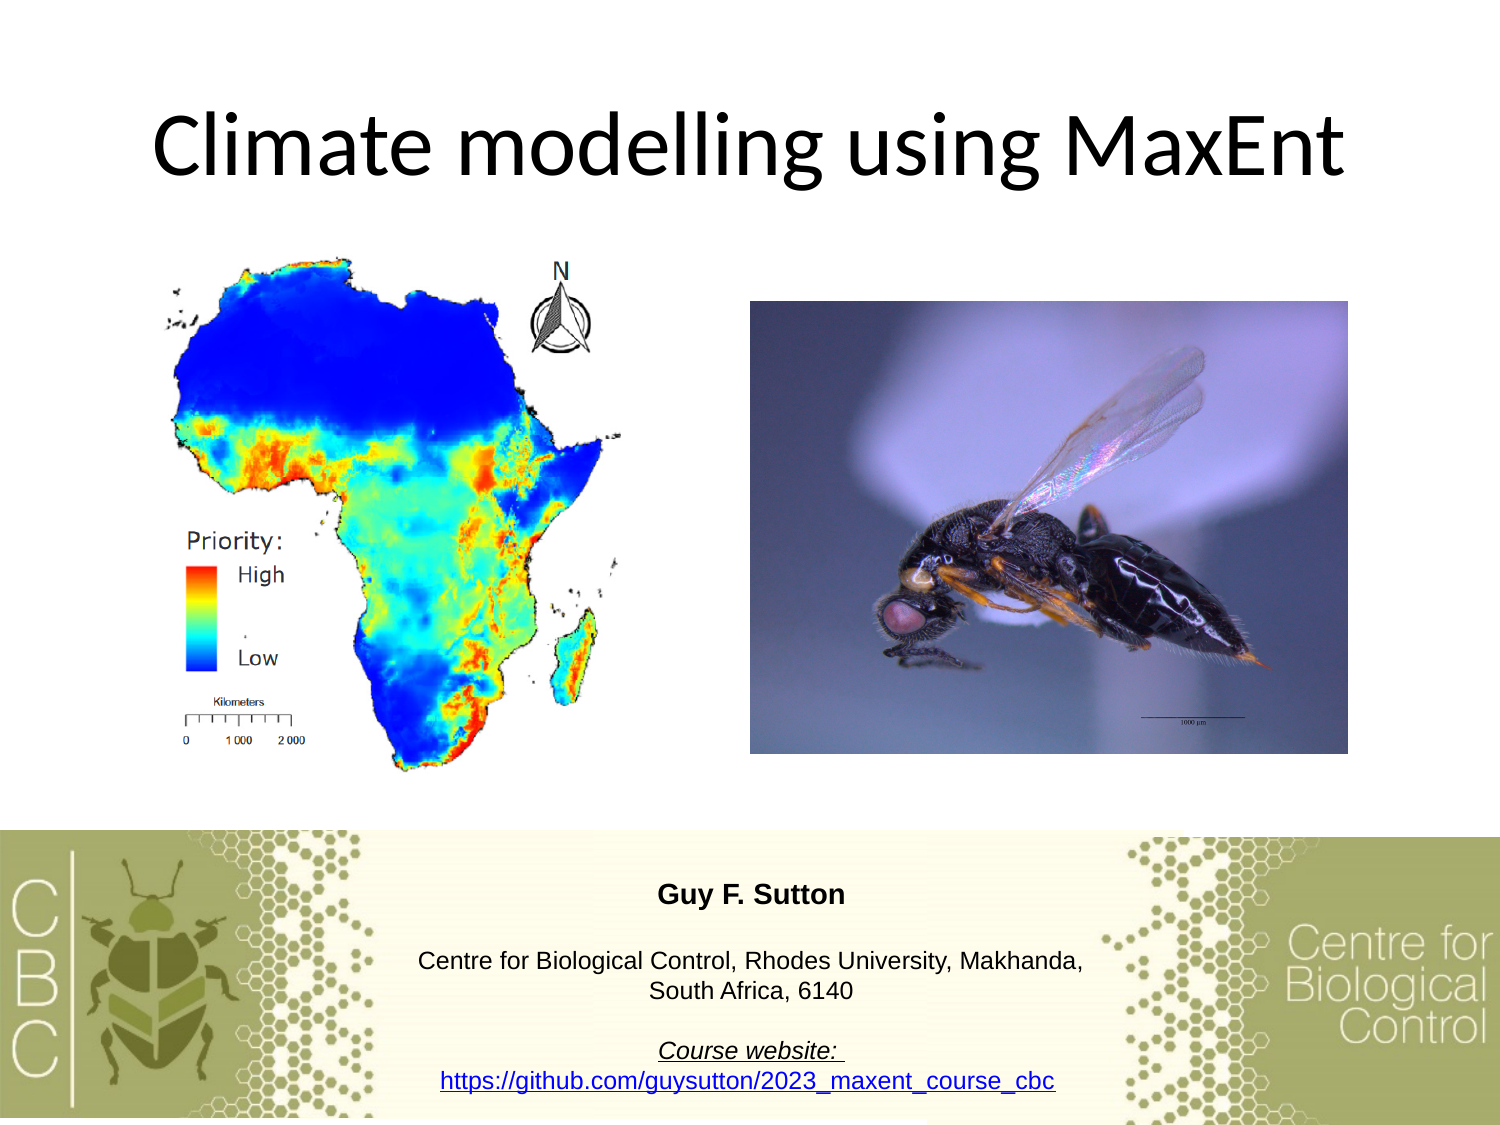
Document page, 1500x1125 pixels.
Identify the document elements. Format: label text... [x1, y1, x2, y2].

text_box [0, 830, 1500, 1125]
picture [152, 239, 627, 778]
picture [749, 300, 1348, 754]
title Climate modelling using MaxEnt [75, 45, 1425, 233]
